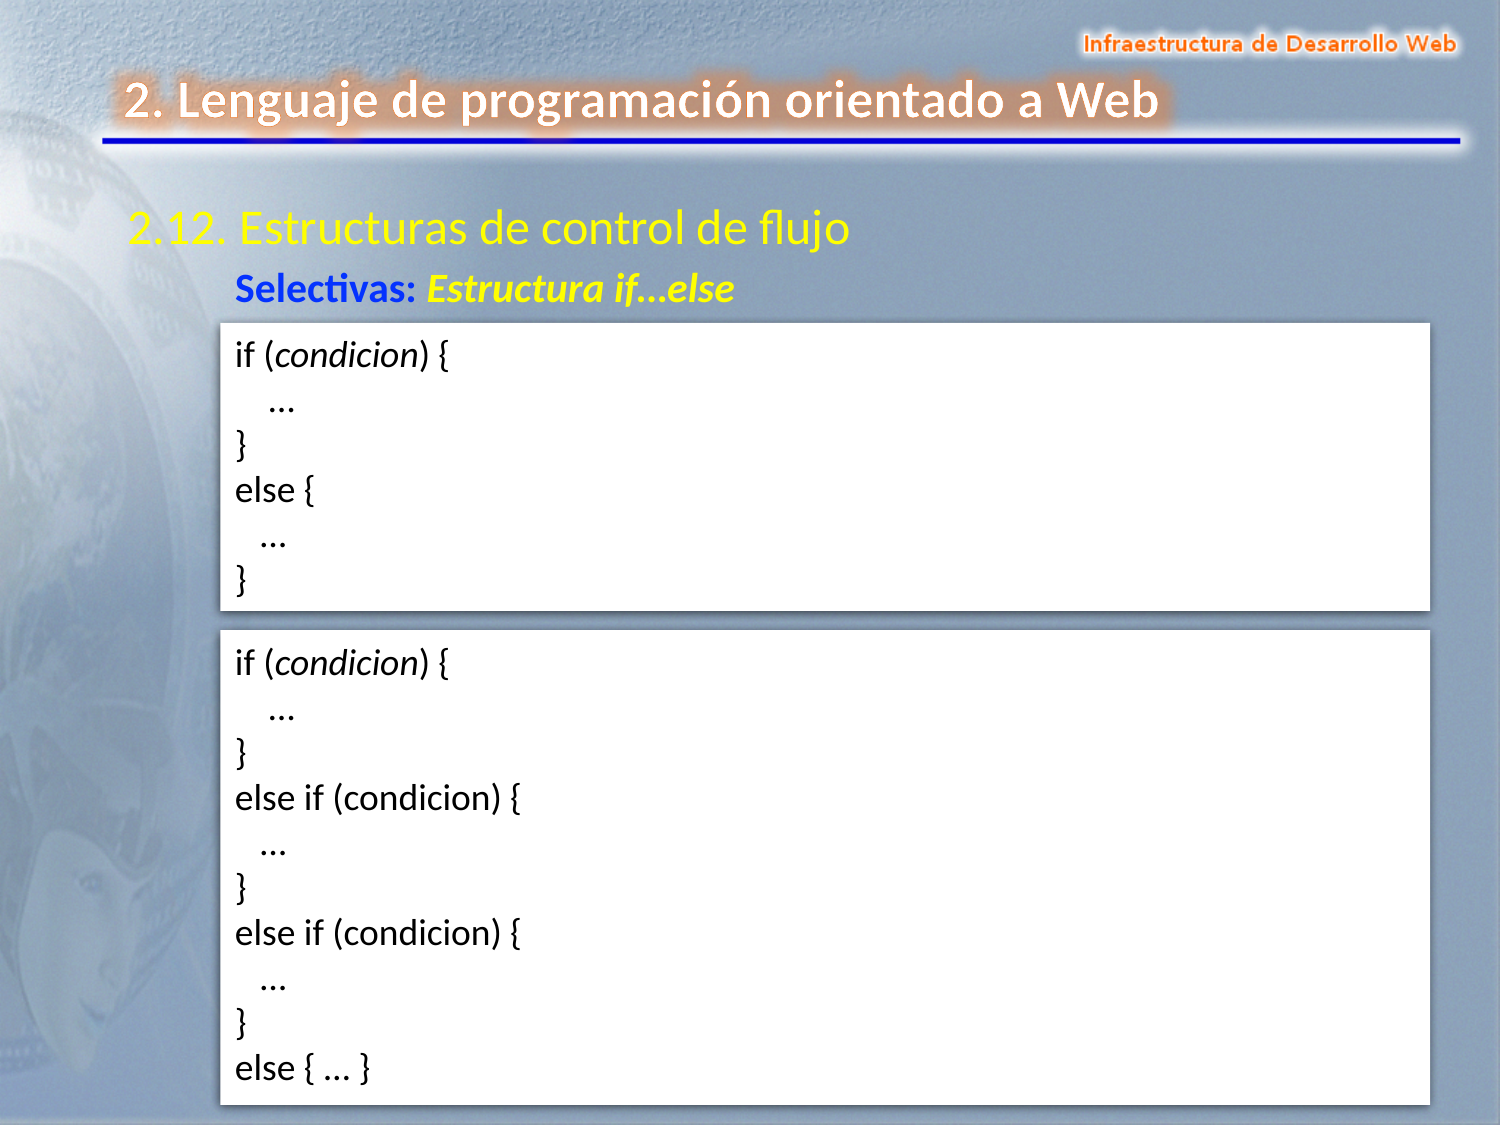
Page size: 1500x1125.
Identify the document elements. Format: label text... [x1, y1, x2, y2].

text_box 2.12. Estructuras de control de flujo [112, 186, 866, 262]
text_box if (condicion) { … } else { … } [220, 322, 1431, 611]
text_box if (condicion) { … } else if (condicion) { … } else if (condicion) { … } else { … } [220, 630, 1431, 1105]
picture [0, 0, 1500, 1125]
text_box Selectivas: Estructura if…else [220, 253, 1119, 319]
